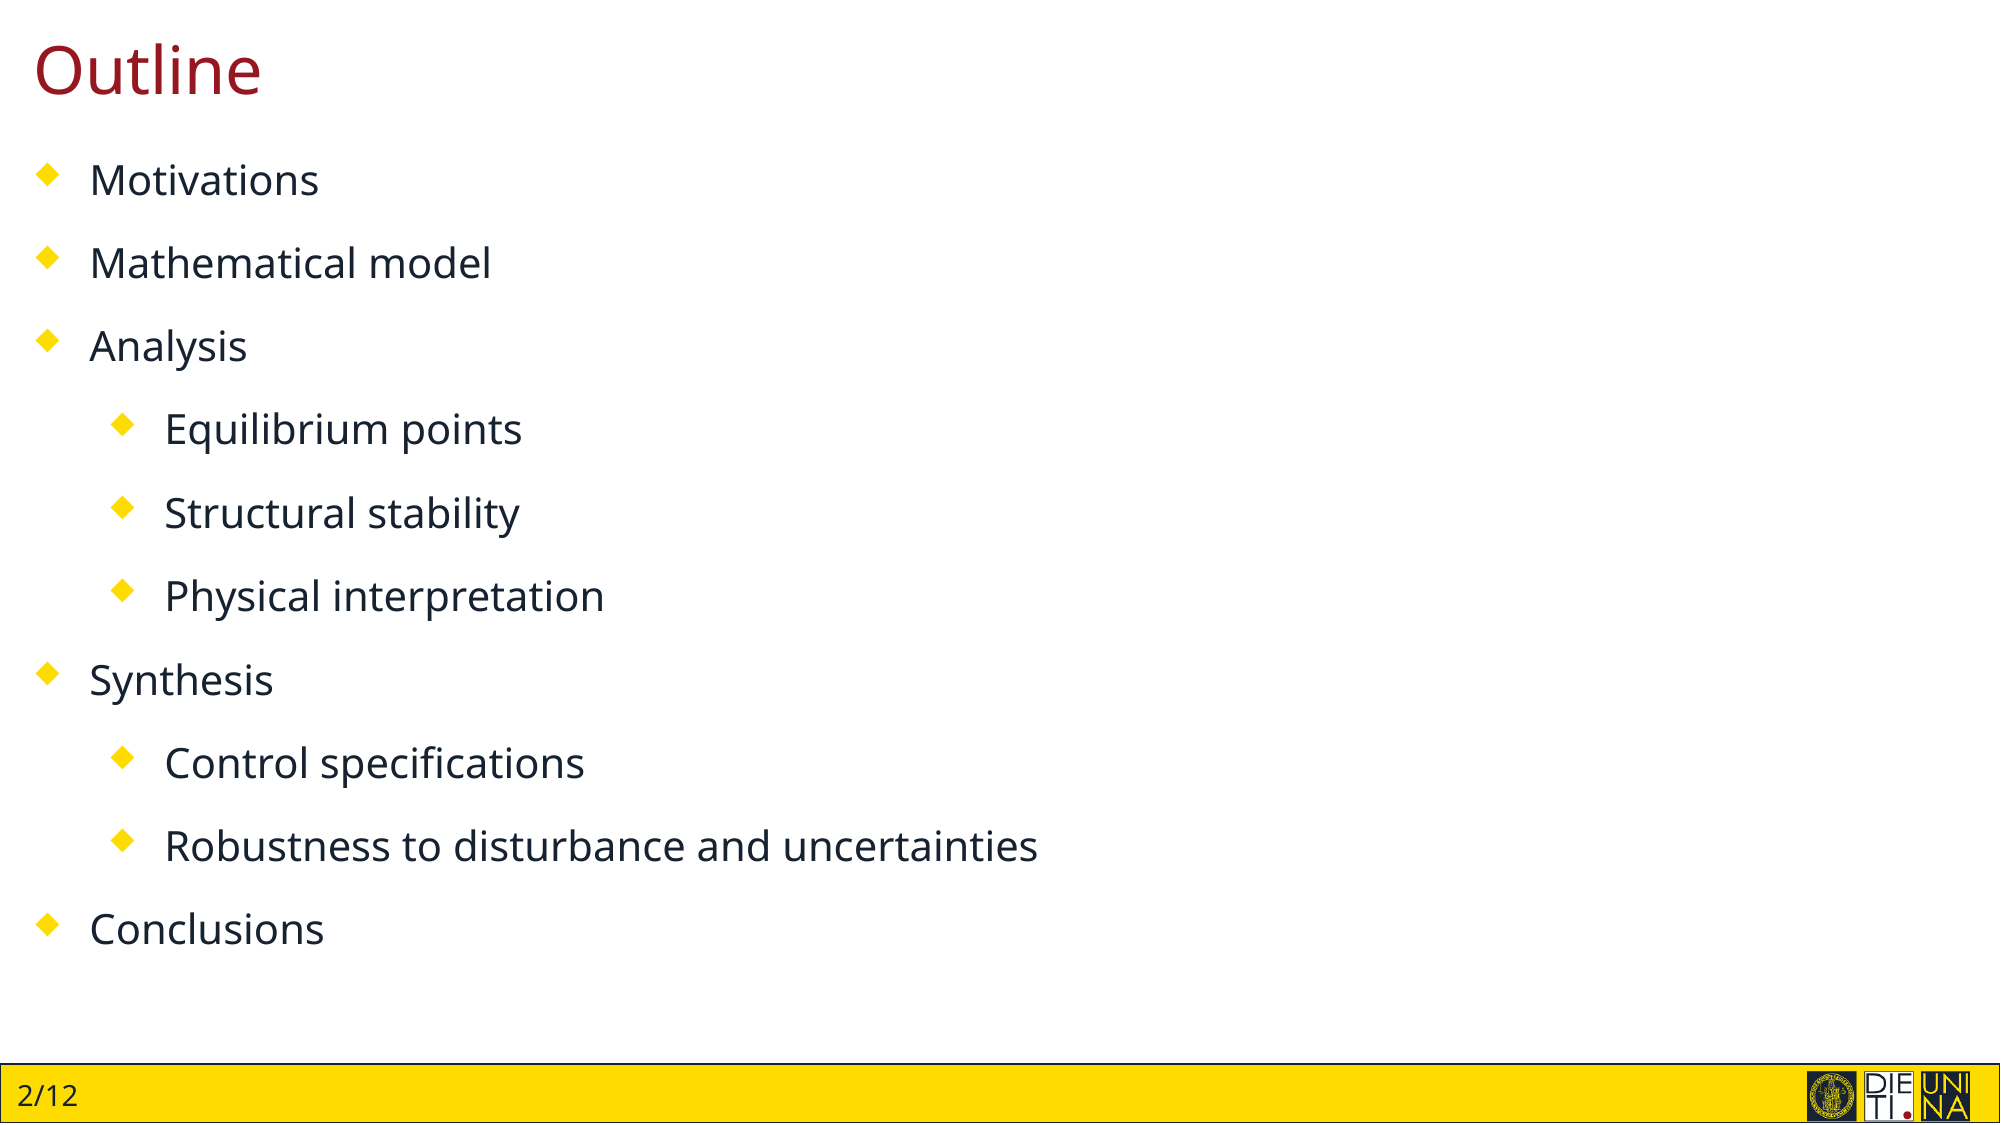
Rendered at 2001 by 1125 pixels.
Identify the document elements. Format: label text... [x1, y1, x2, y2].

picture [1806, 1069, 1970, 1123]
text_box [0, 1063, 2000, 1123]
text_box Outline Motivations Mathematical model Analysis Equilibrium points Structural stability Physical interpretation Synthesis Control specifications Robustness to disturbance and uncertainties Conclusions [18, 20, 2000, 1044]
text_box 2/12 [2, 1069, 1376, 1125]
